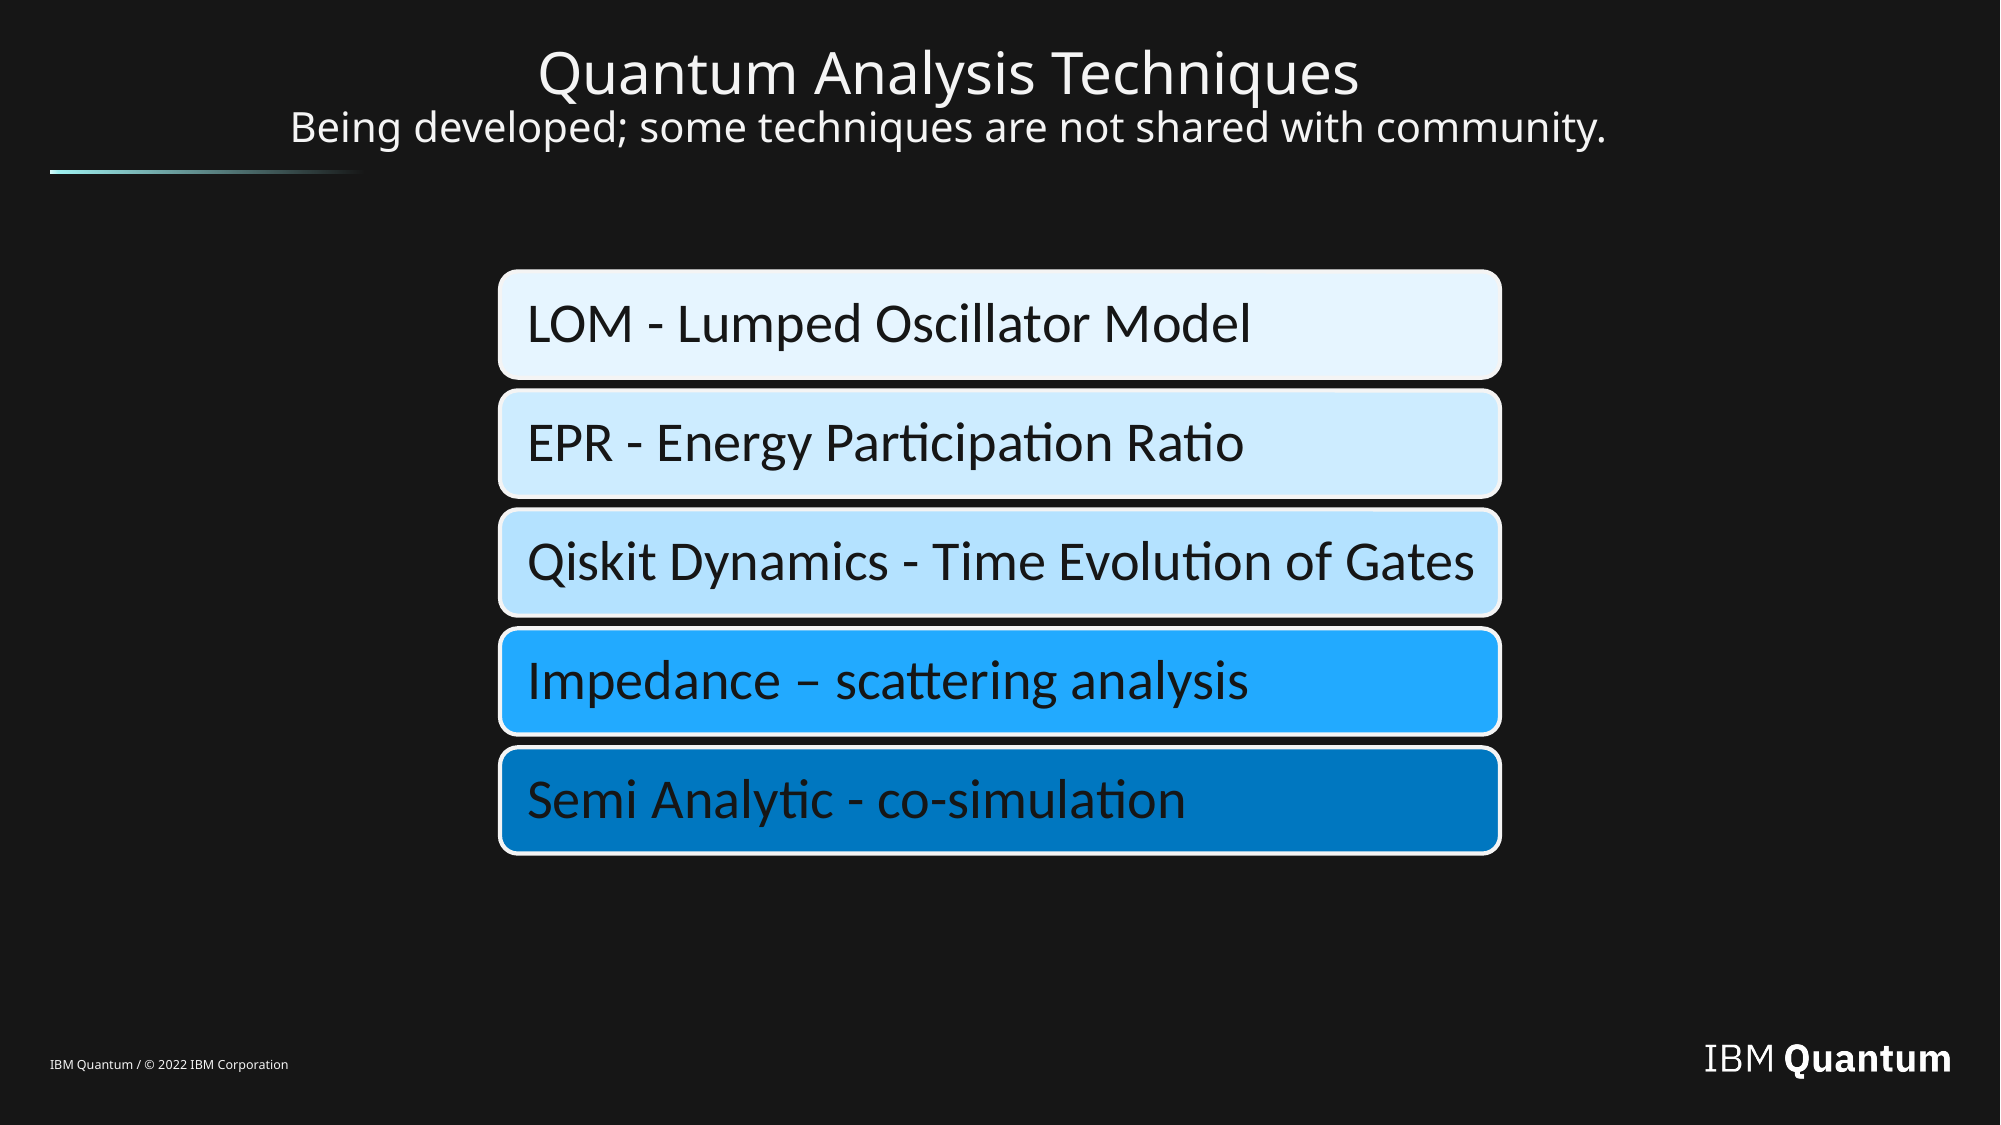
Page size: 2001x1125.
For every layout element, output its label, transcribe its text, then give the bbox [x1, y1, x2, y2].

picture [50, 170, 284, 174]
footer IBM Quantum / © 2022 IBM Corporation [50, 1047, 950, 1084]
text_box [499, 228, 1501, 897]
title Quantum Analysis Techniques Being developed; some techniques are not shared with community. [284, 43, 1613, 175]
